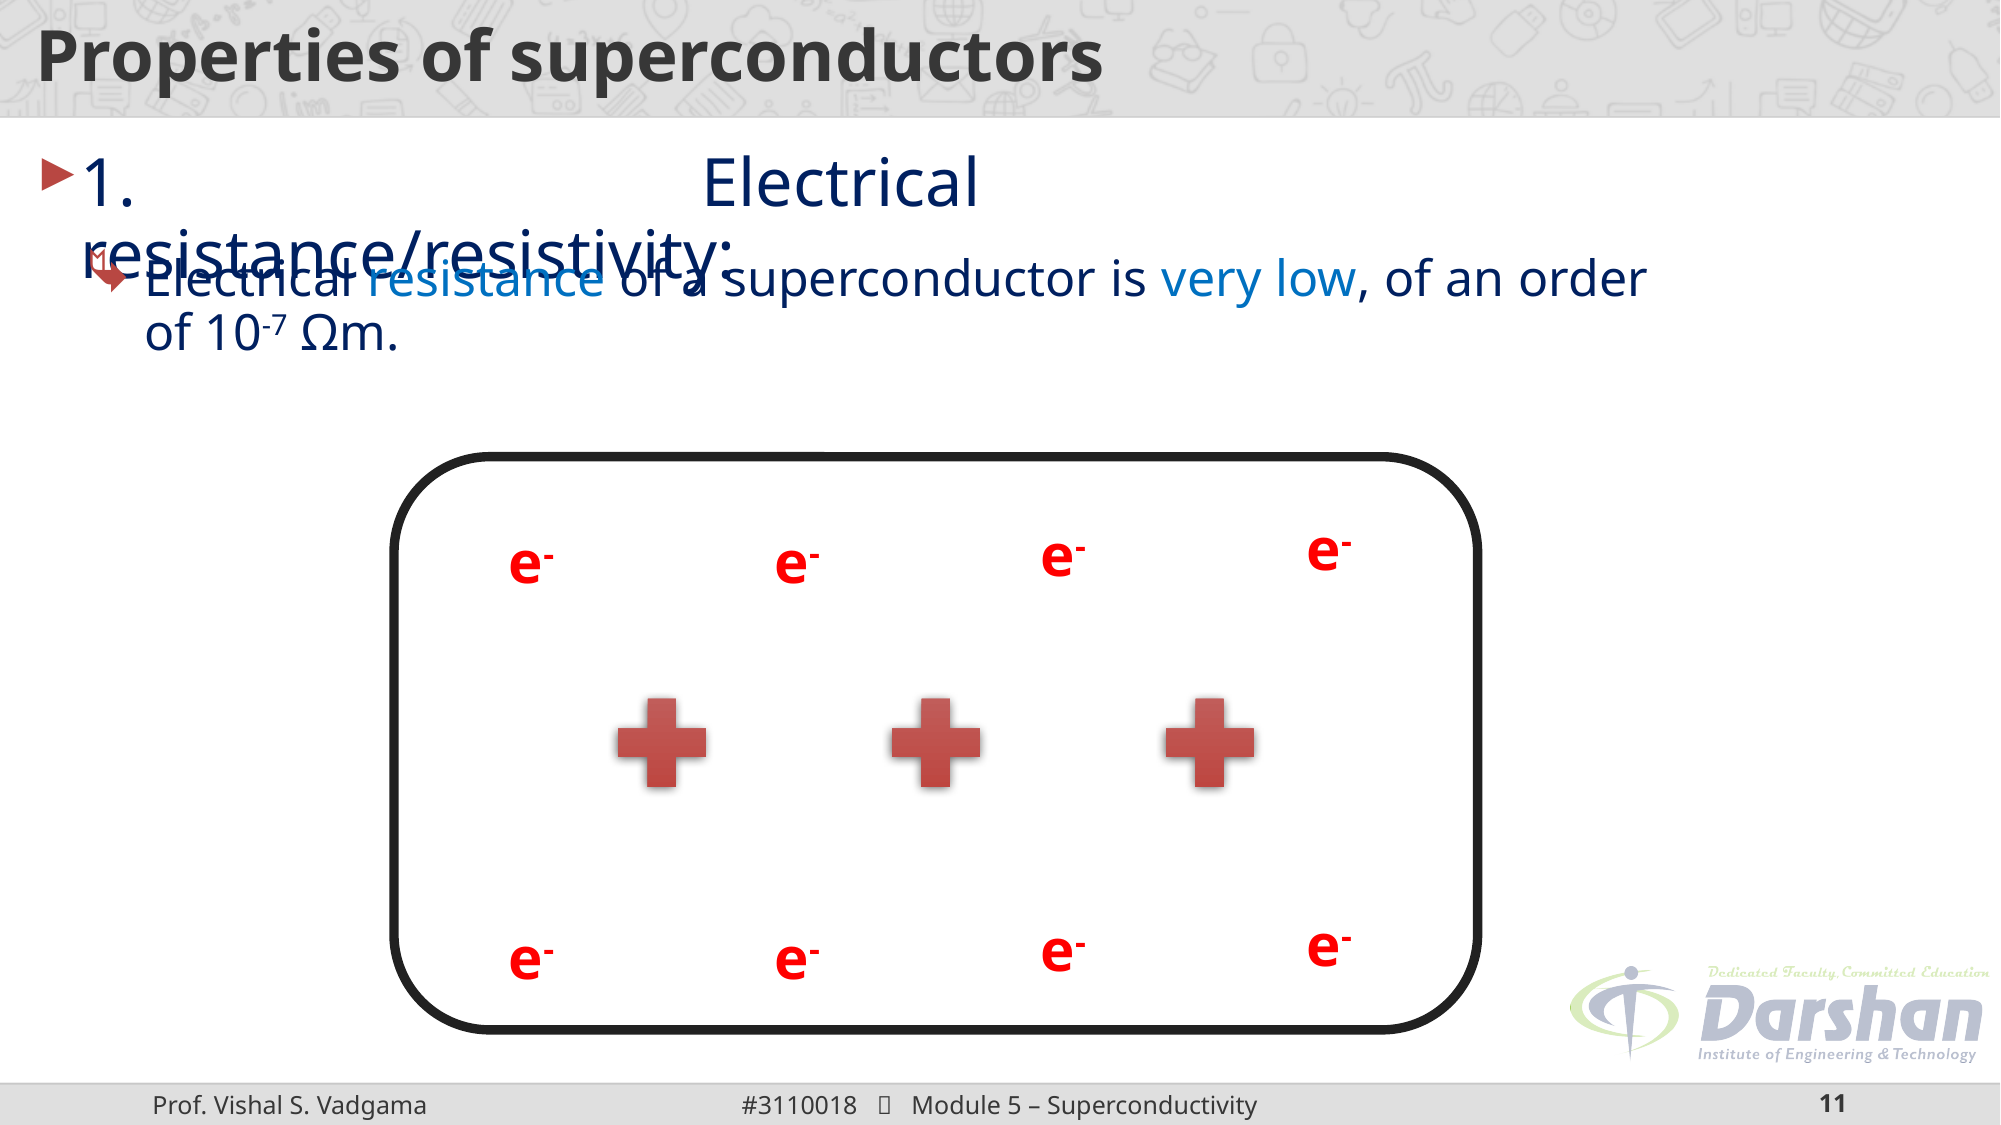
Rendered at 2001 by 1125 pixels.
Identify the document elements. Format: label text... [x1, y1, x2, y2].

text_box Electrical resistance of a superconductor is very low, of an order of 10-7 Ωm. [71, 245, 1664, 328]
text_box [393, 456, 1478, 1030]
text_box [1570, 966, 1990, 1063]
title Properties of superconductors [0, 0, 2000, 117]
list 1. Electrical resistance/resistivity: [21, 141, 996, 224]
